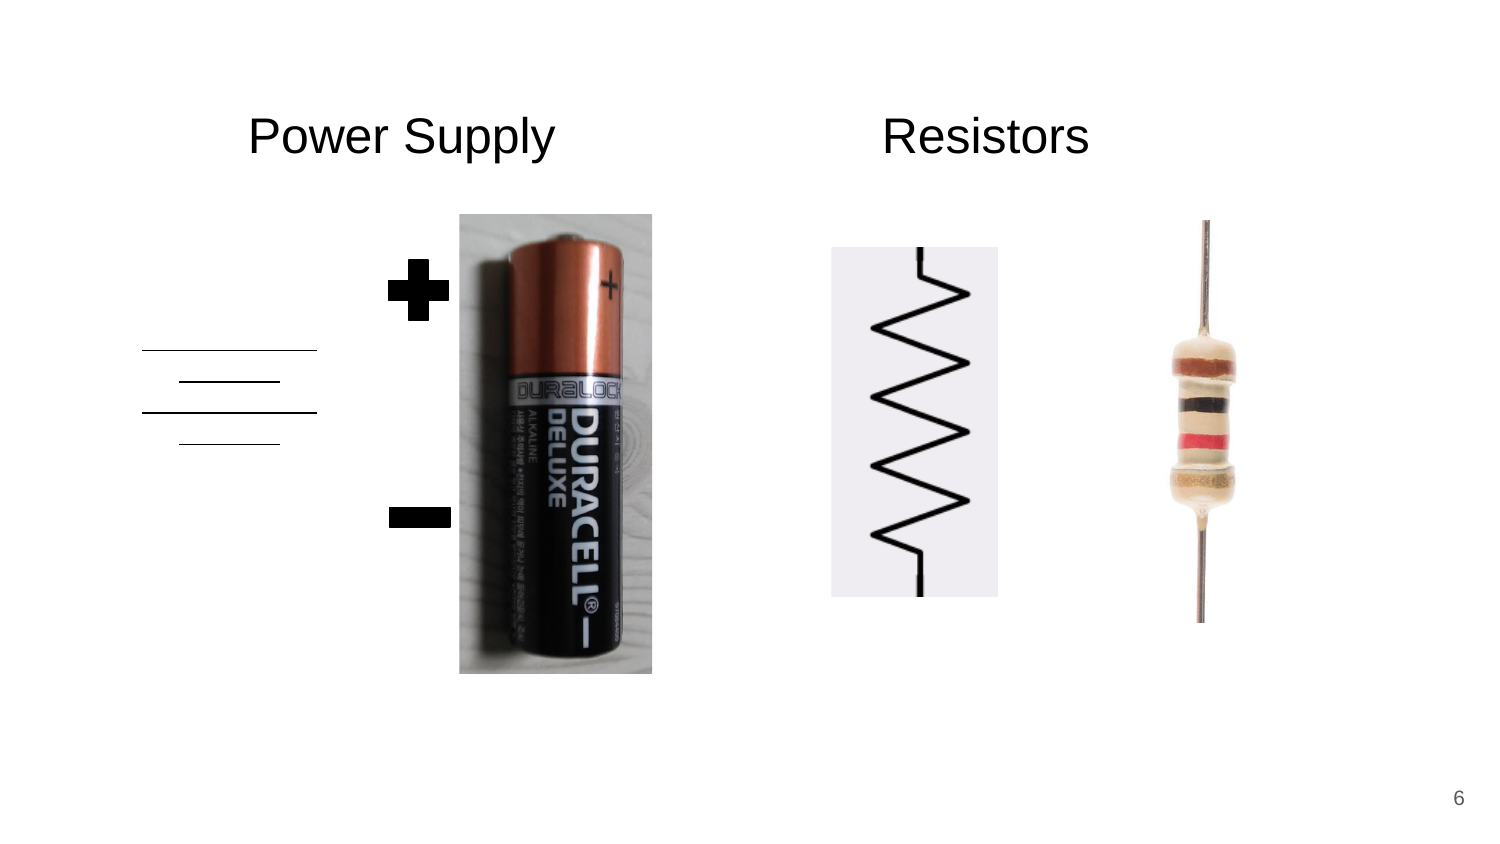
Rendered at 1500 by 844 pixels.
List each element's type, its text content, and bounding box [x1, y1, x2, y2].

picture [325, 214, 786, 674]
slide_number ‹#› [1389, 764, 1480, 830]
text_box Power Supply [232, 88, 576, 215]
picture [831, 220, 1401, 624]
text_box Resistors [866, 88, 1116, 215]
text_box [388, 260, 449, 321]
